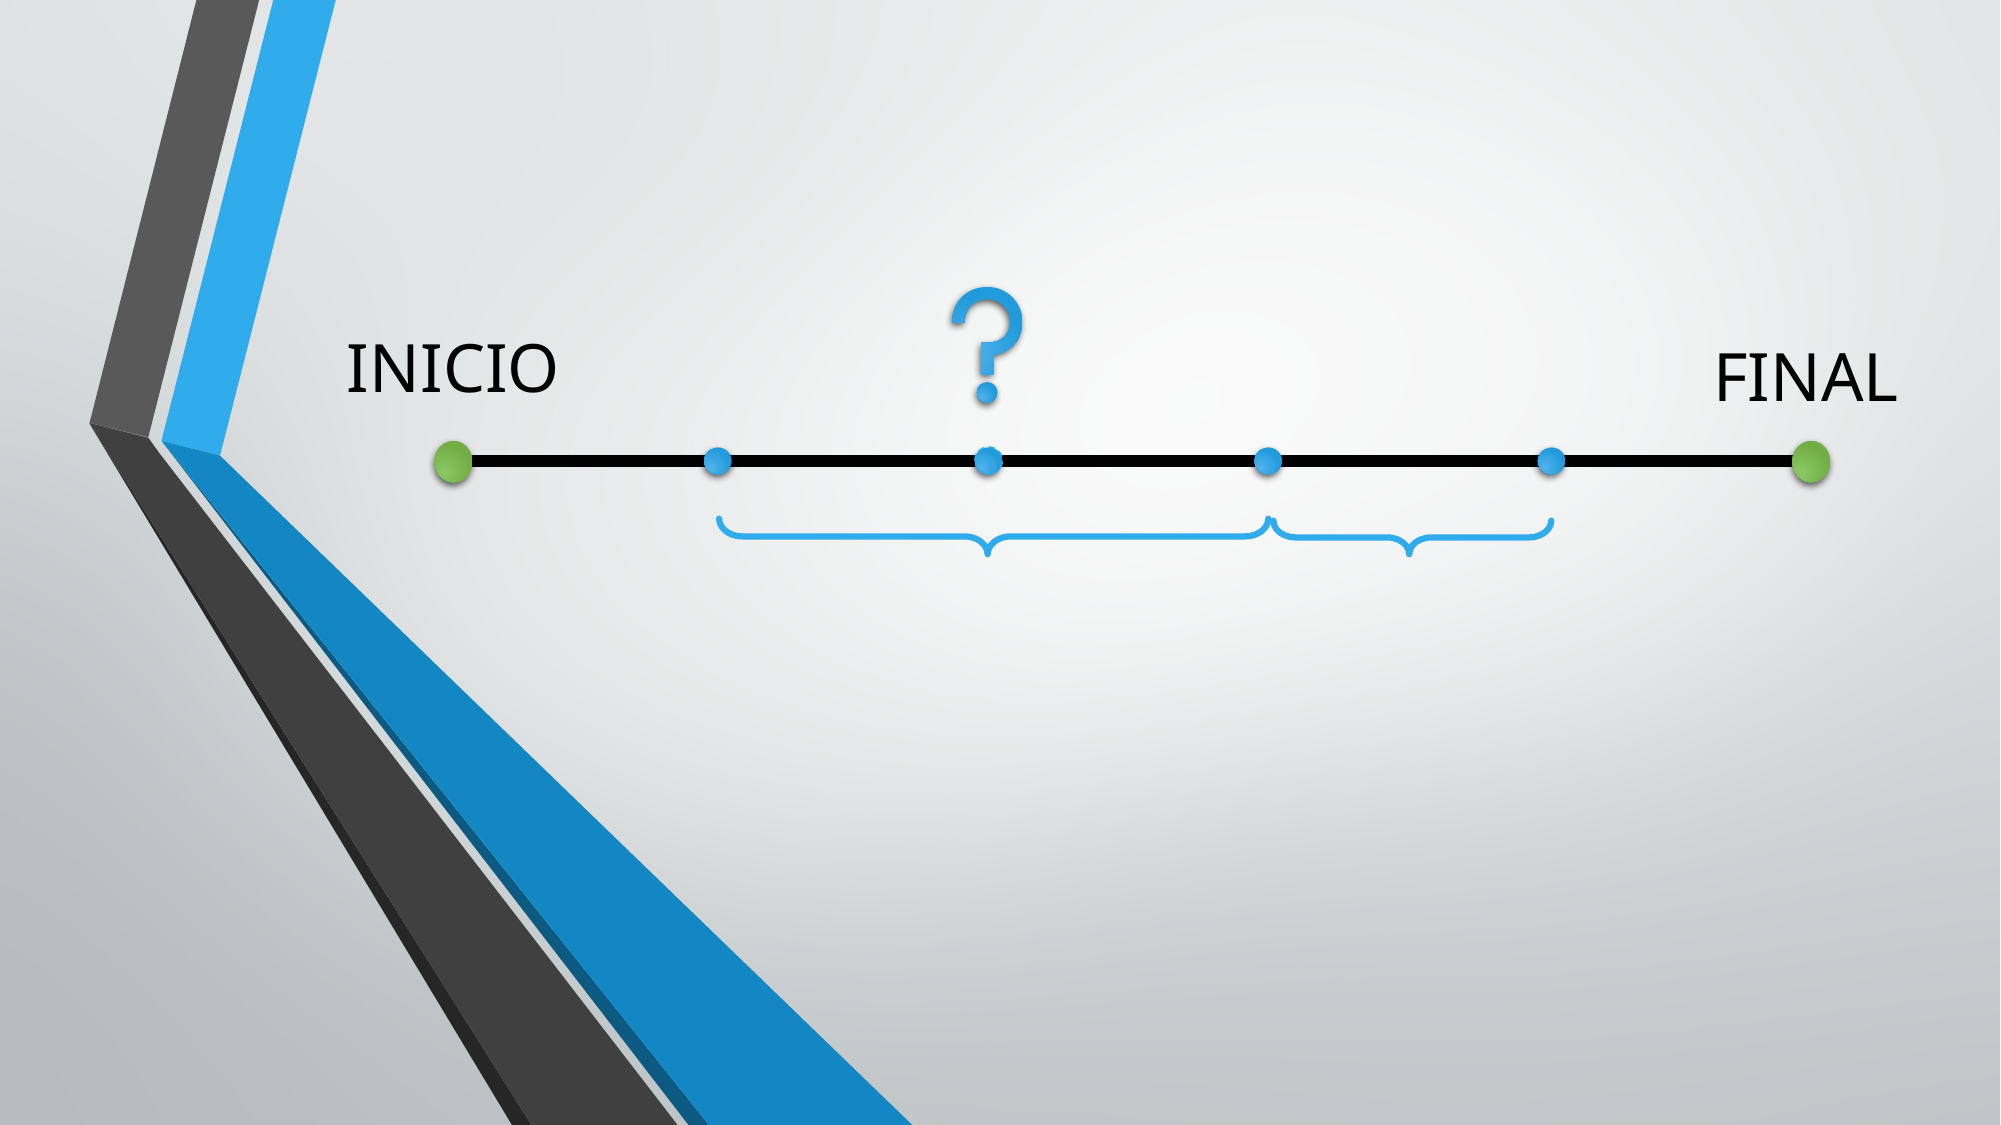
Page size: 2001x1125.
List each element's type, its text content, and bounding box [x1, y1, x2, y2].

text_box [1538, 462, 1566, 475]
text_box FINAL [1698, 327, 1914, 423]
text_box [717, 516, 1271, 557]
text_box [974, 447, 1003, 460]
text_box [704, 447, 732, 460]
text_box INICIO [332, 318, 576, 414]
text_box [1538, 447, 1566, 460]
text_box [434, 440, 473, 483]
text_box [912, 269, 1063, 421]
text_box [1254, 462, 1282, 475]
text_box [975, 462, 1003, 474]
text_box [1792, 440, 1831, 483]
text_box [704, 462, 732, 475]
text_box [1254, 447, 1283, 460]
text_box [1271, 518, 1554, 557]
